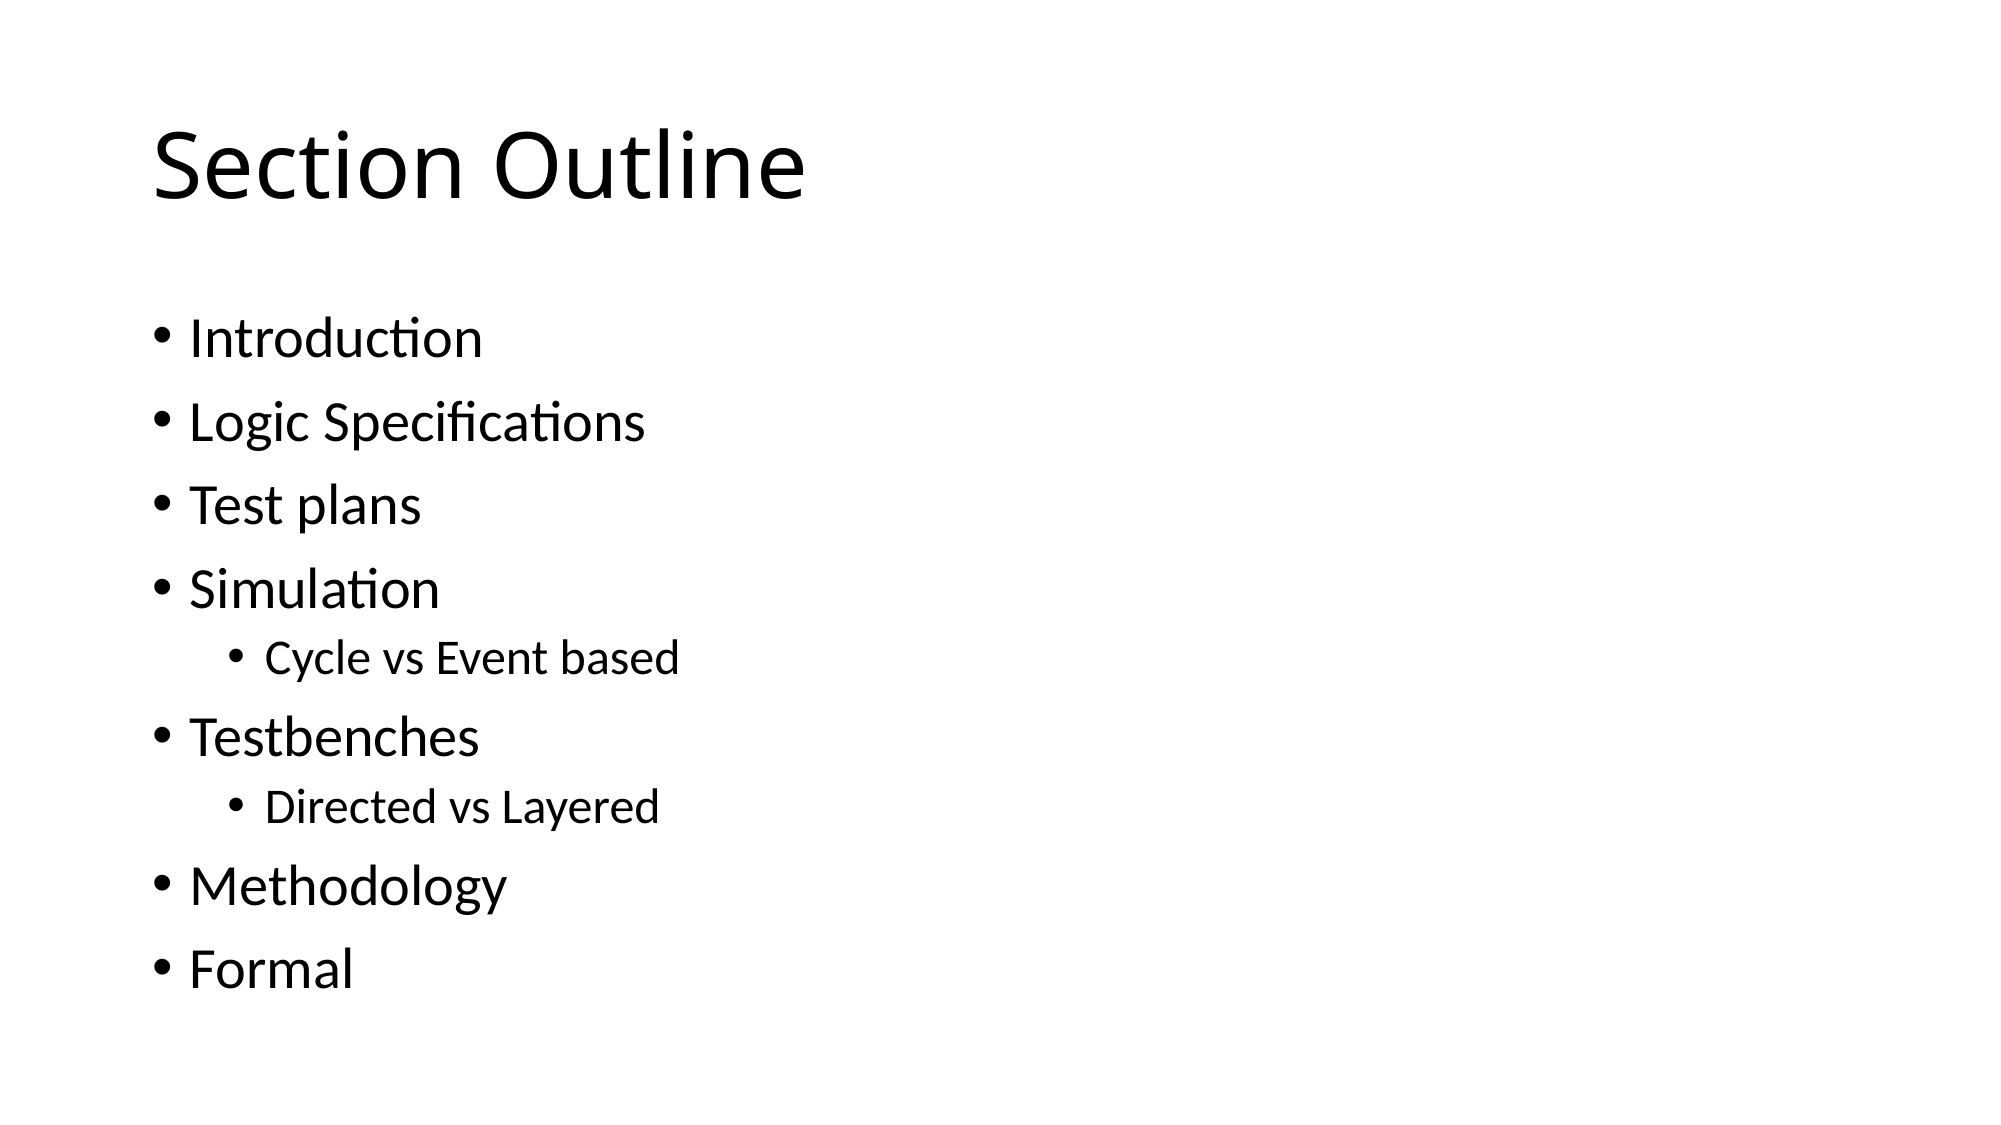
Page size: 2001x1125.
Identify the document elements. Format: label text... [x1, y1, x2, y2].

title Section Outline [137, 59, 1863, 278]
list Introduction Logic Specifications Test plans Simulation Cycle vs Event based Testbenches Directed vs Layered Methodology Formal [137, 299, 1863, 1014]
